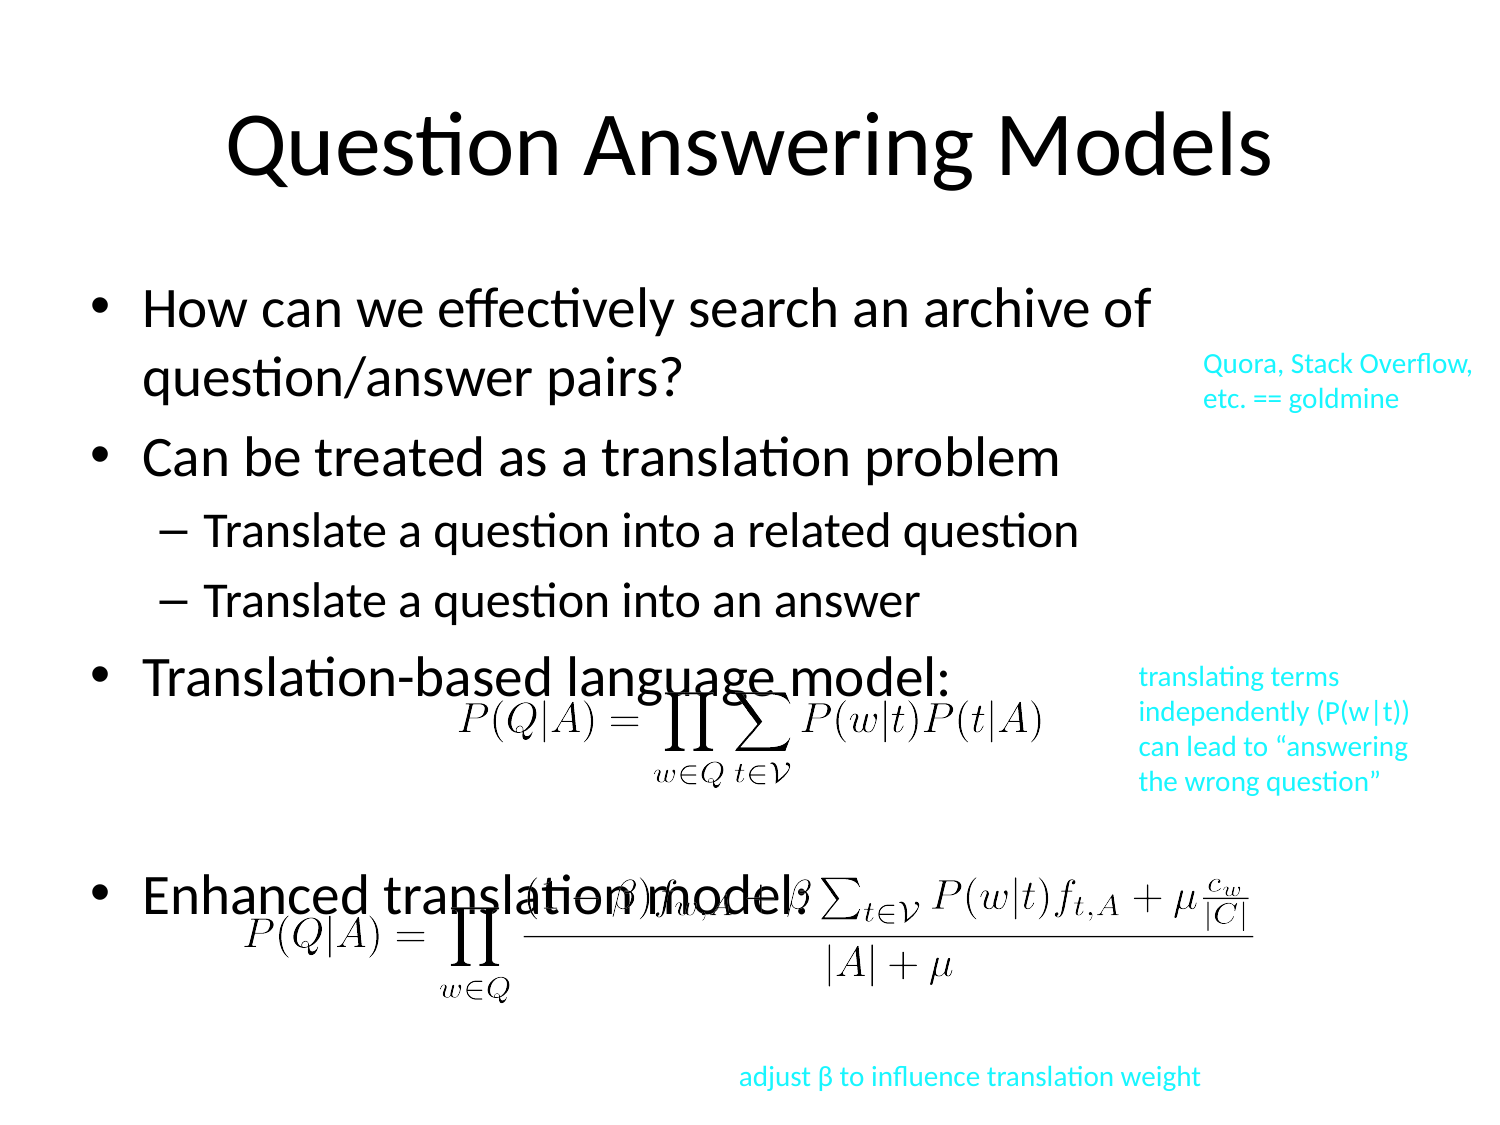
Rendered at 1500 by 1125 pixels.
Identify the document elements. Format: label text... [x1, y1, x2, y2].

list How can we effectively search an archive of question/answer pairs? Can be treated as a translation problem Translate a question into a related question Translate a question into an answer Translation-based language model: Enhanced translation model: [75, 262, 1425, 1005]
picture [243, 874, 1257, 1005]
text_box adjust β to influence translation weight [724, 1049, 1217, 1100]
text_box Quora, Stack Overflow, etc. == goldmine [1188, 337, 1489, 423]
picture [455, 691, 1044, 788]
text_box translating terms independently (P(w|t)) can lead to “answering the wrong question” [1123, 649, 1432, 805]
title Question Answering Models [75, 45, 1425, 233]
